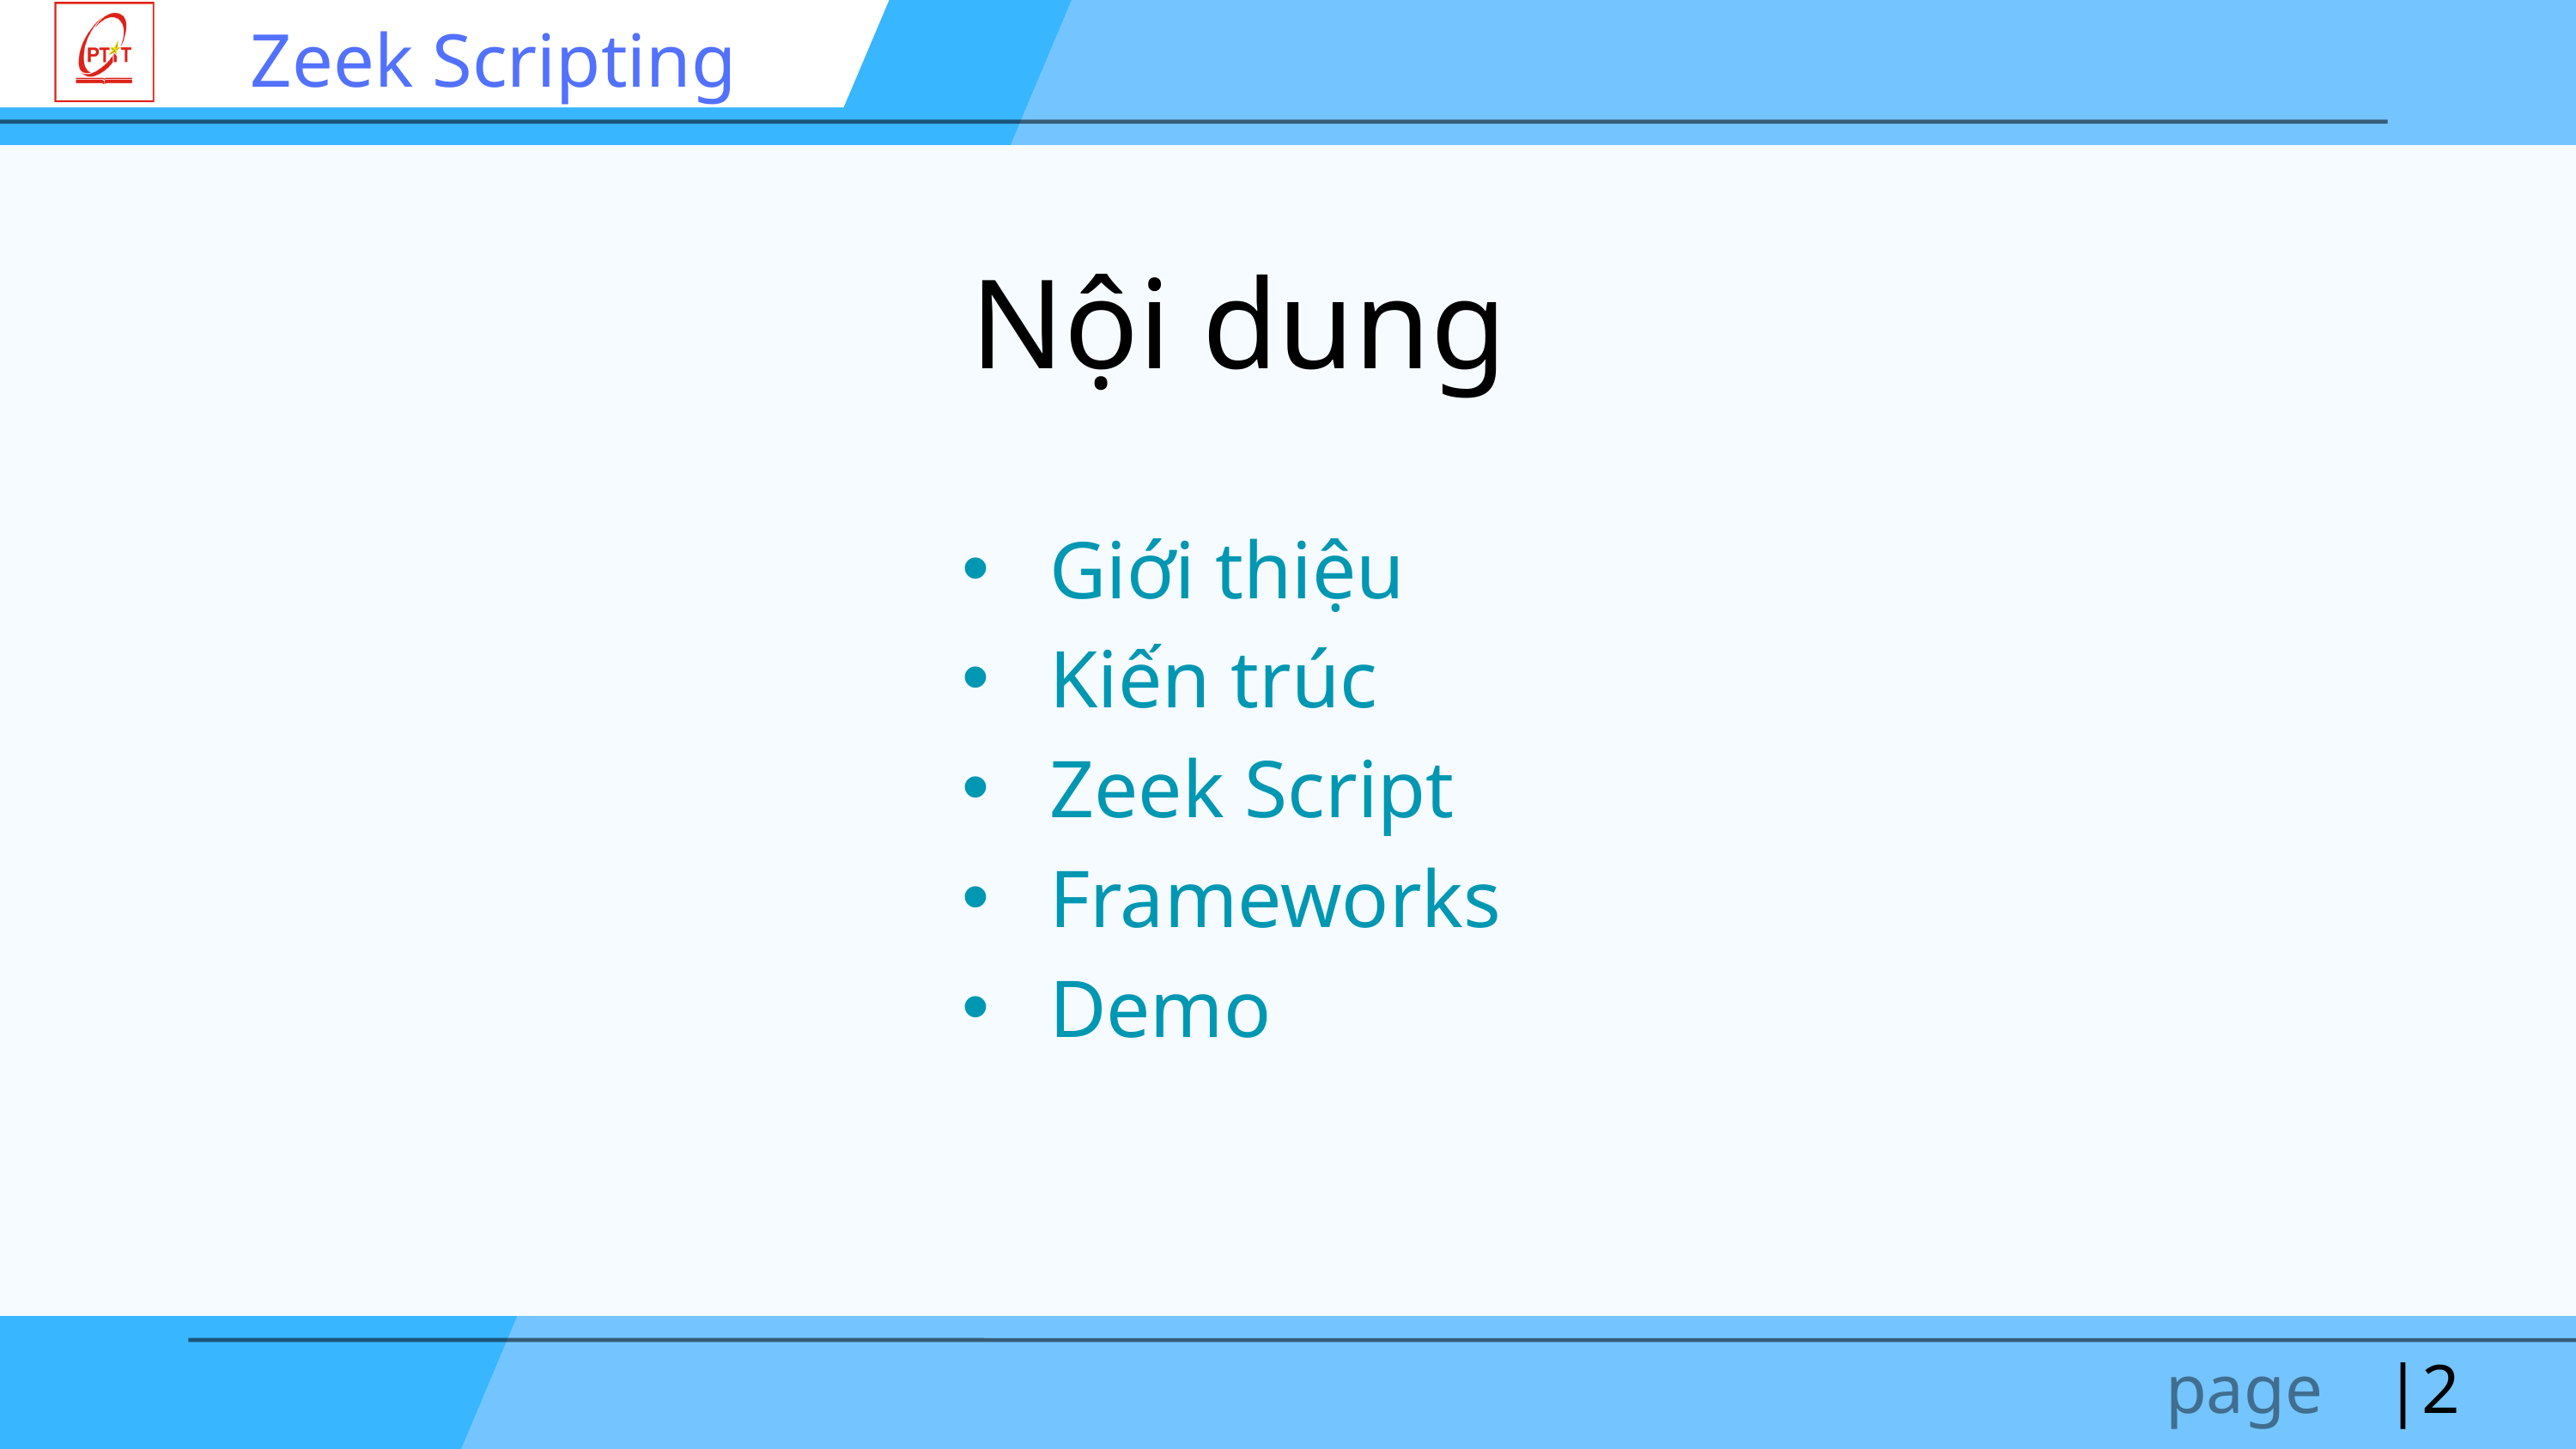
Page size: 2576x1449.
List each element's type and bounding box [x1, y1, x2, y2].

text_box [383, 0, 2576, 142]
text_box [0, 144, 2576, 1317]
text_box [0, 0, 1194, 108]
text_box [2161, 1342, 2511, 1422]
text_box [383, 1326, 2576, 1449]
